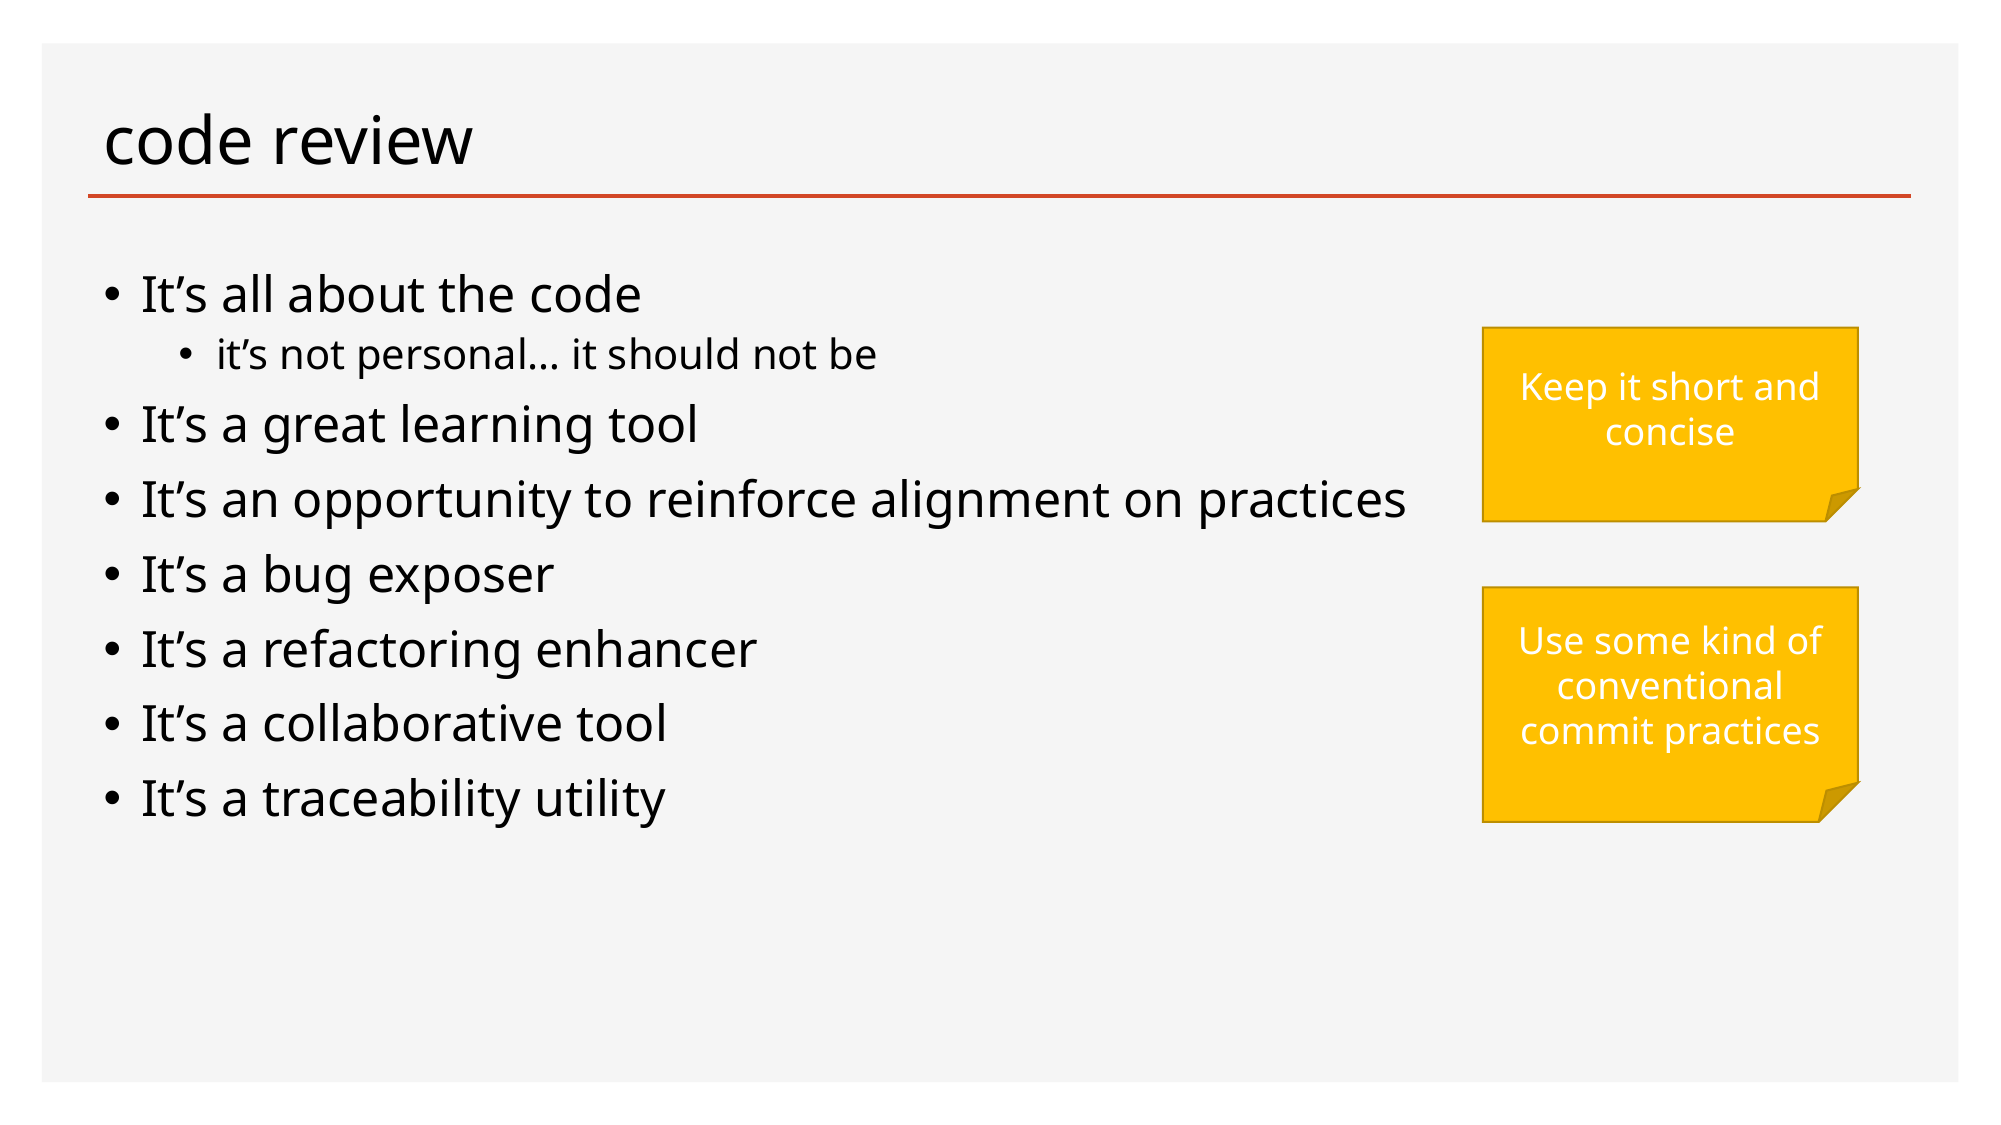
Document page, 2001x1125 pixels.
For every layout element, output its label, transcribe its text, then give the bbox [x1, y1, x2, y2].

text_box Keep it short and concise [1481, 326, 1862, 523]
list It’s all about the code it’s not personal… it should not be It’s a great learning tool It’s an opportunity to reinforce alignment on practices It’s a bug exposer It’s a refactoring enhancer It’s a collaborative tool It’s a traceability utility [88, 261, 1912, 1050]
text_box Use some kind of conventional commit practices [1481, 586, 1862, 823]
title code review [88, 59, 1912, 187]
